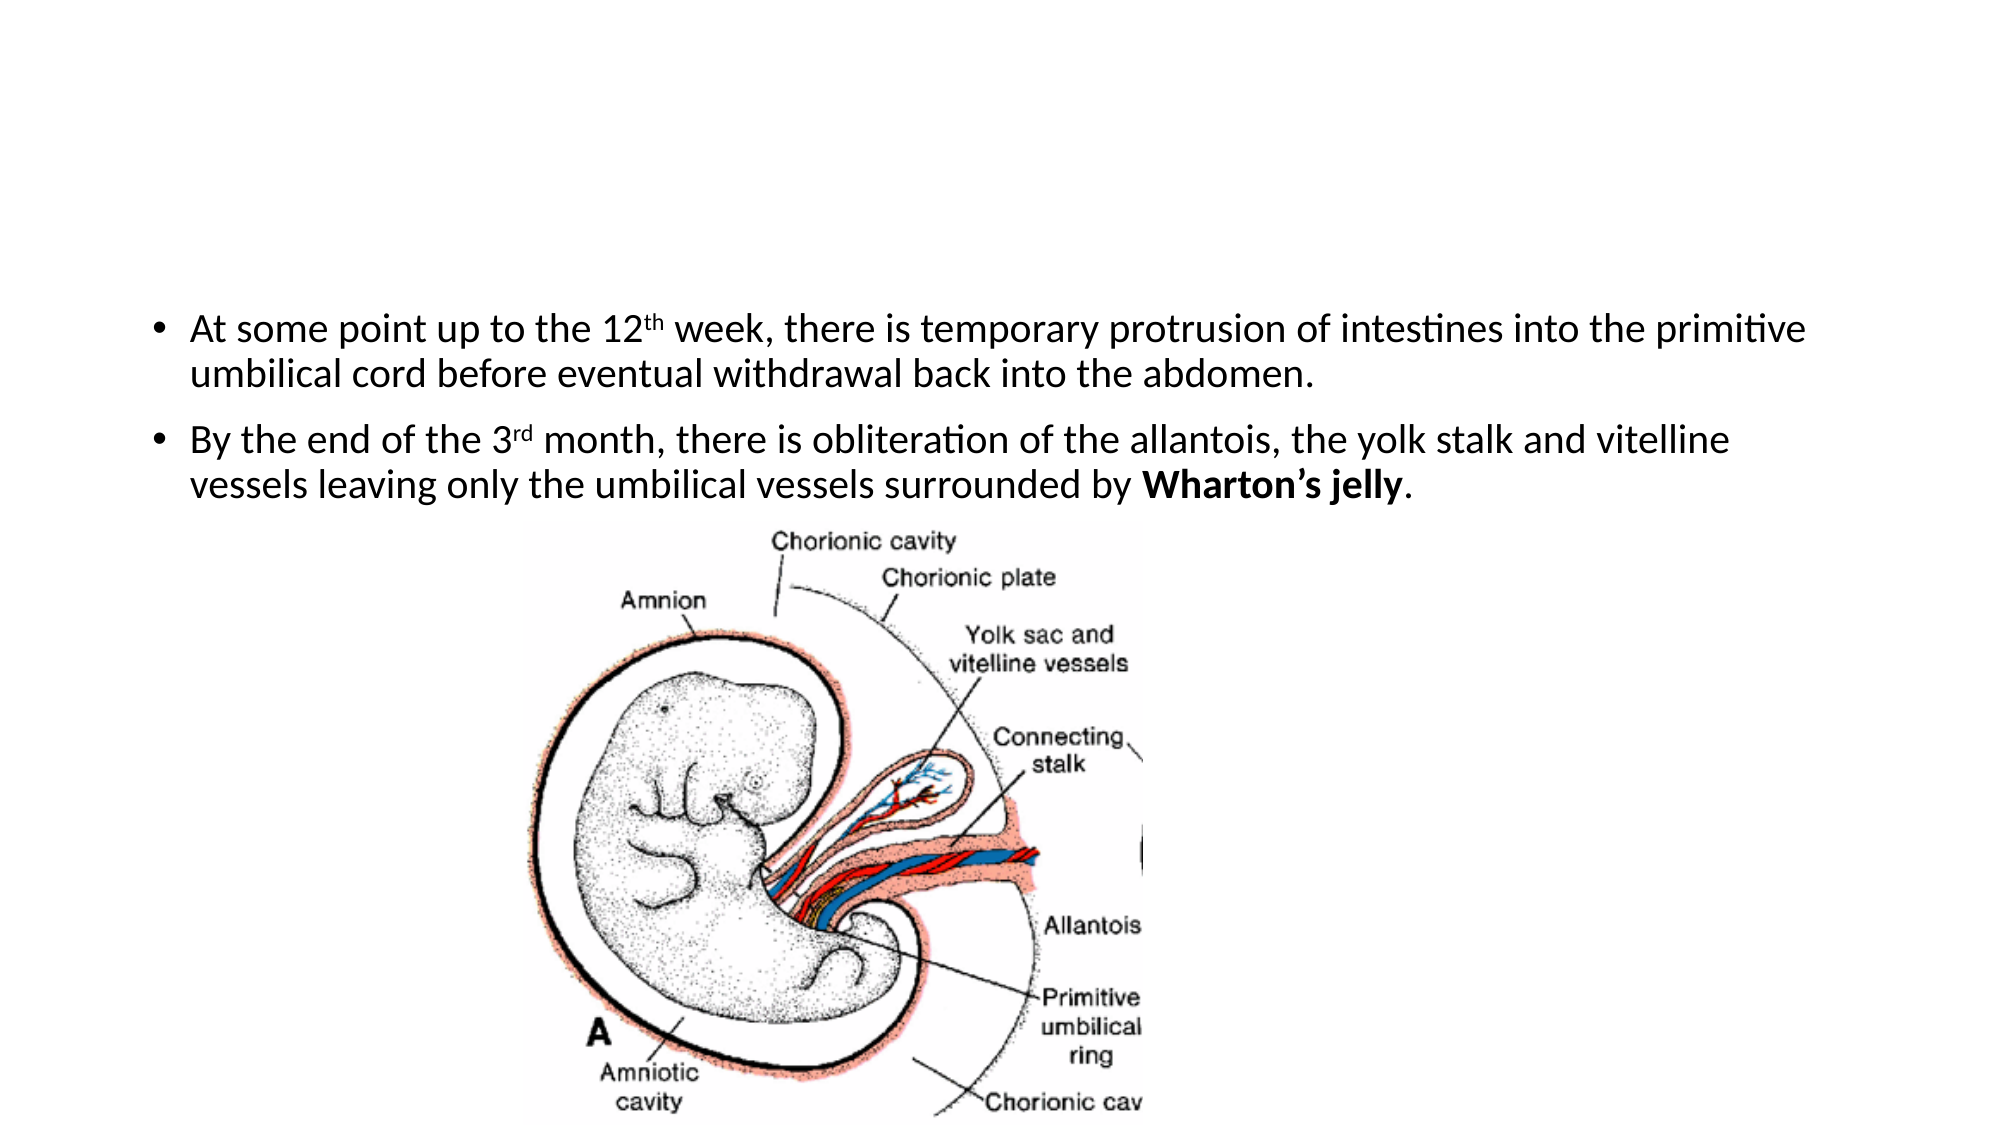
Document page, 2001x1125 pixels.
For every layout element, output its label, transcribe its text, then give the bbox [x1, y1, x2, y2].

picture [523, 521, 1143, 1125]
list At some point up to the 12th week, there is temporary protrusion of intestines into the primitive umbilical cord before eventual withdrawal back into the abdomen. By the end of the 3rd month, there is obliteration of the allantois, the yolk stalk and vitelline vessels leaving only the umbilical vessels surrounded by Wharton’s jelly. [137, 299, 1863, 1014]
